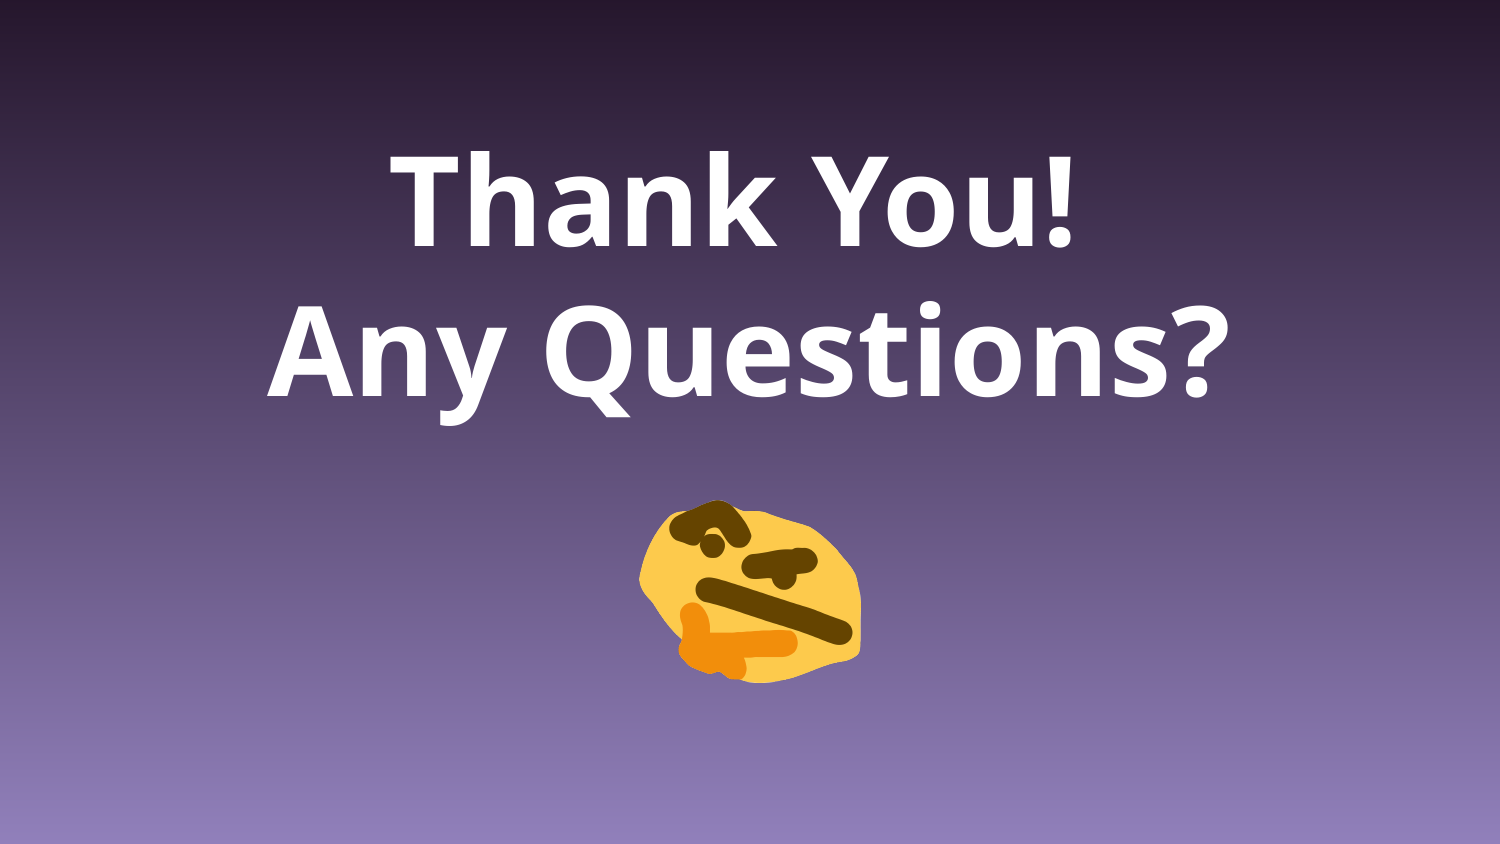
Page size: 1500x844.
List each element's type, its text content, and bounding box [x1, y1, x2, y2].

picture [639, 500, 861, 683]
title Thank You! Any Questions? [243, 287, 1257, 422]
